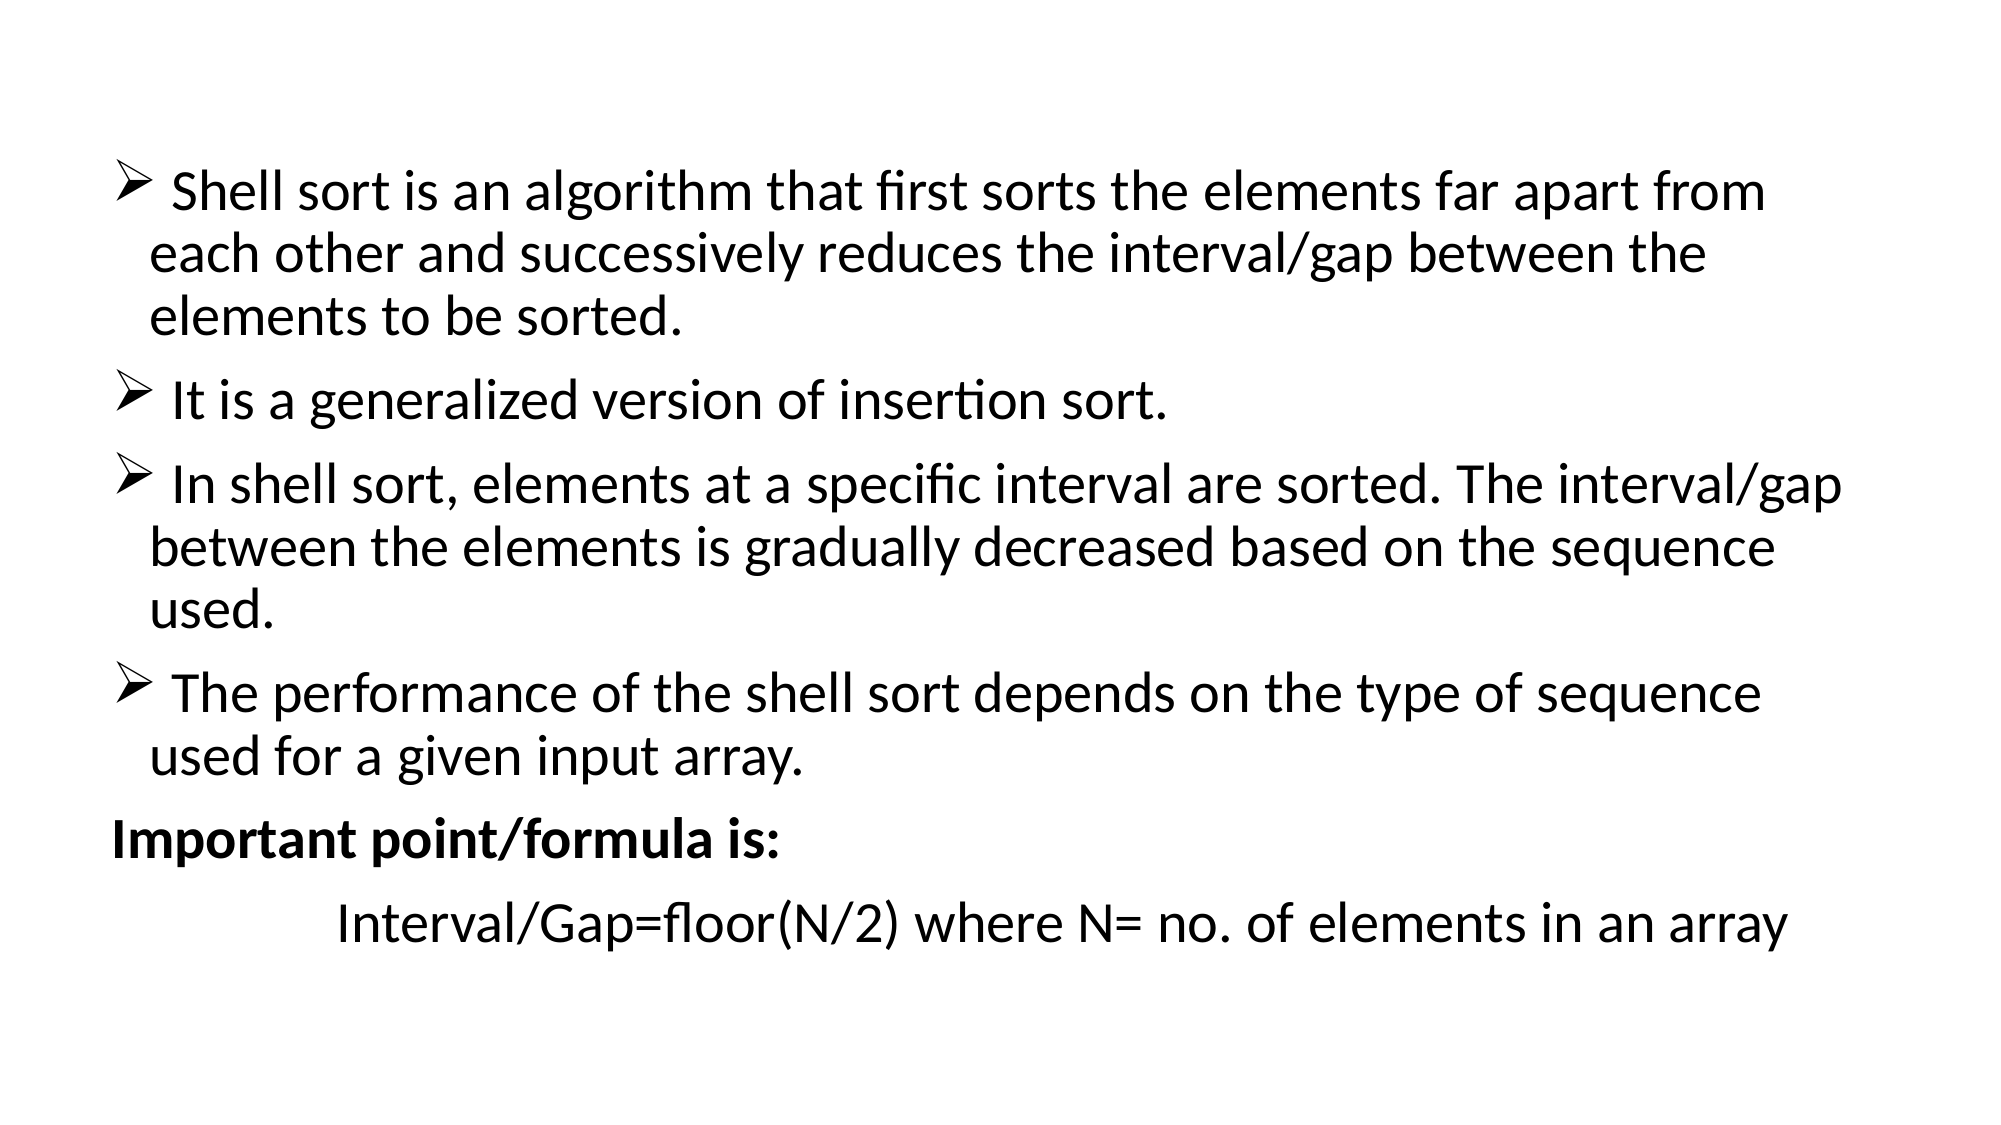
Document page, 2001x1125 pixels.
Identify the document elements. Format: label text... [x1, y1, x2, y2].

list Shell sort is an algorithm that first sorts the elements far apart from each other and successively reduces the interval/gap between the elements to be sorted. It is a generalized version of insertion sort. In shell sort, elements at a specific interval are sorted. The interval/gap between the elements is gradually decreased based on the sequence used. The performance of the shell sort depends on the type of sequence used for a given input array. Important point/formula is: Interval/Gap=floor(N/2) where N= no. of elements in an array [96, 61, 1863, 1014]
